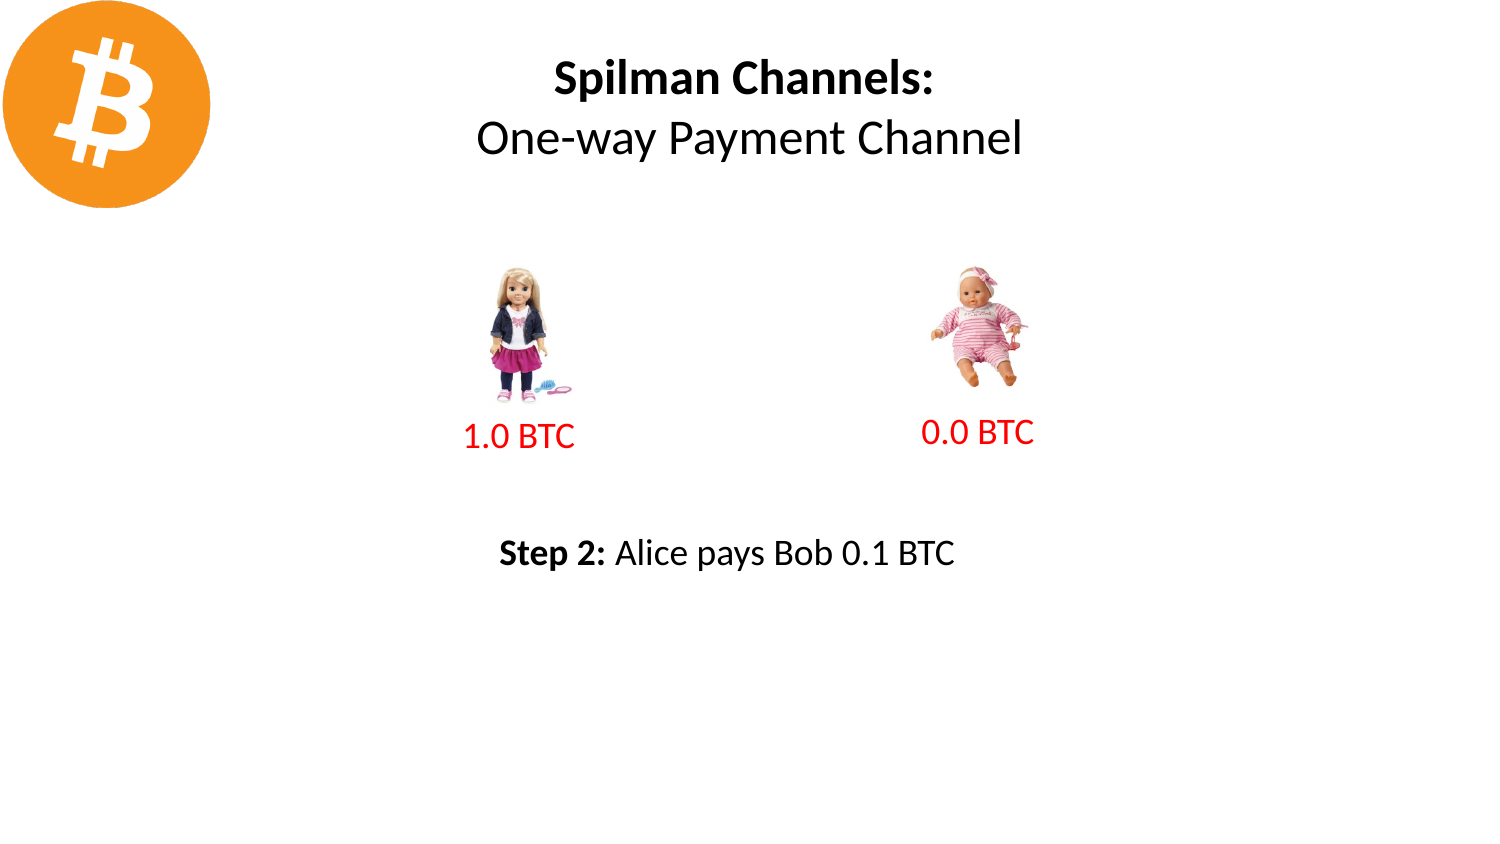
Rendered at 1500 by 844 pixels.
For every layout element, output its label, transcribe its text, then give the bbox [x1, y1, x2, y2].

picture [917, 264, 1042, 389]
picture [459, 264, 602, 407]
title Spilman Channels: One-way Payment Channel [216, 33, 1425, 175]
picture [0, 0, 212, 210]
text_box Step 2: Alice pays Bob 0.1 BTC [350, 512, 1105, 782]
text_box 0.0 BTC [906, 399, 1053, 445]
text_box 1.0 BTC [447, 404, 594, 450]
